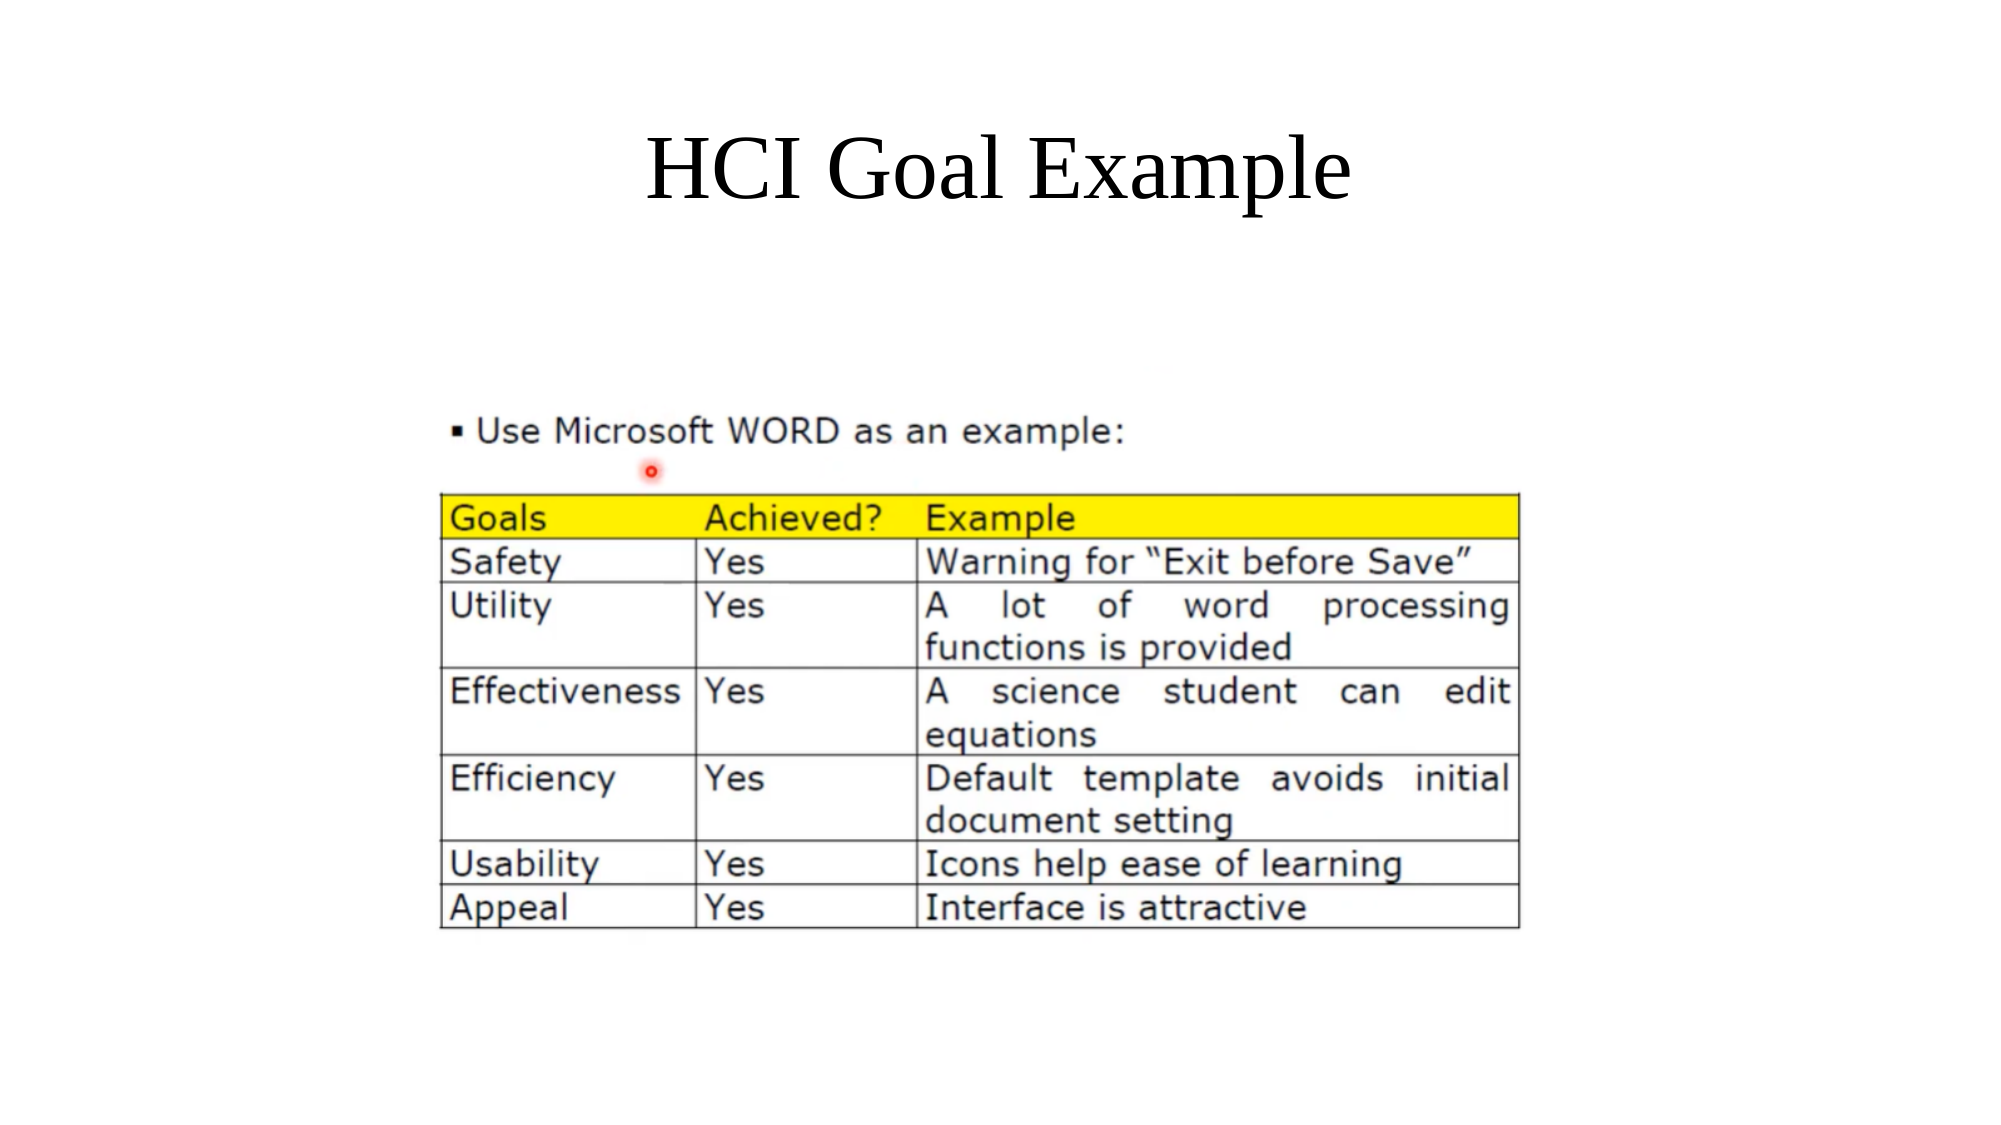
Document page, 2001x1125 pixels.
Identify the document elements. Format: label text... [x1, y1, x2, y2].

title HCI Goal Example [137, 59, 1863, 278]
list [418, 365, 1582, 947]
